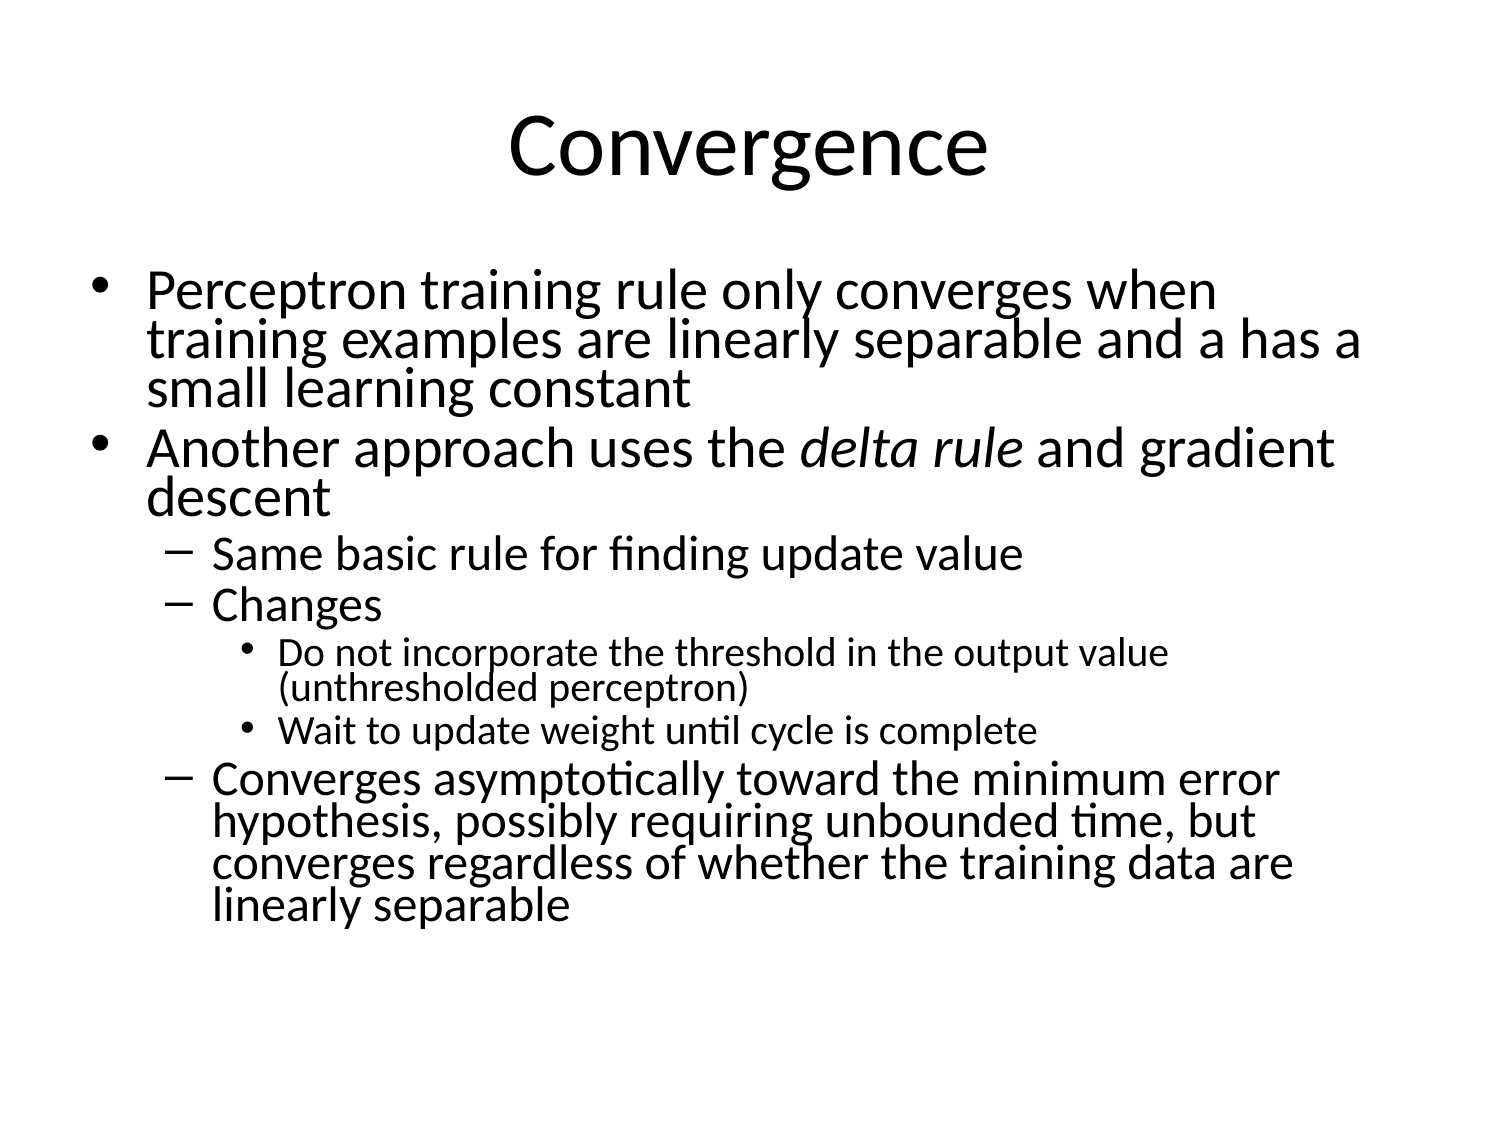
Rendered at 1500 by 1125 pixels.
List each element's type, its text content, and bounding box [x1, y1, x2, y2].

list Perceptron training rule only converges when training examples are linearly separable and a has a small learning constant Another approach uses the delta rule and gradient descent Same basic rule for finding update value Changes Do not incorporate the threshold in the output value (unthresholded perceptron) Wait to update weight until cycle is complete Converges asymptotically toward the minimum error hypothesis, possibly requiring unbounded time, but converges regardless of whether the training data are linearly separable [75, 262, 1425, 1005]
title Convergence [75, 45, 1425, 233]
